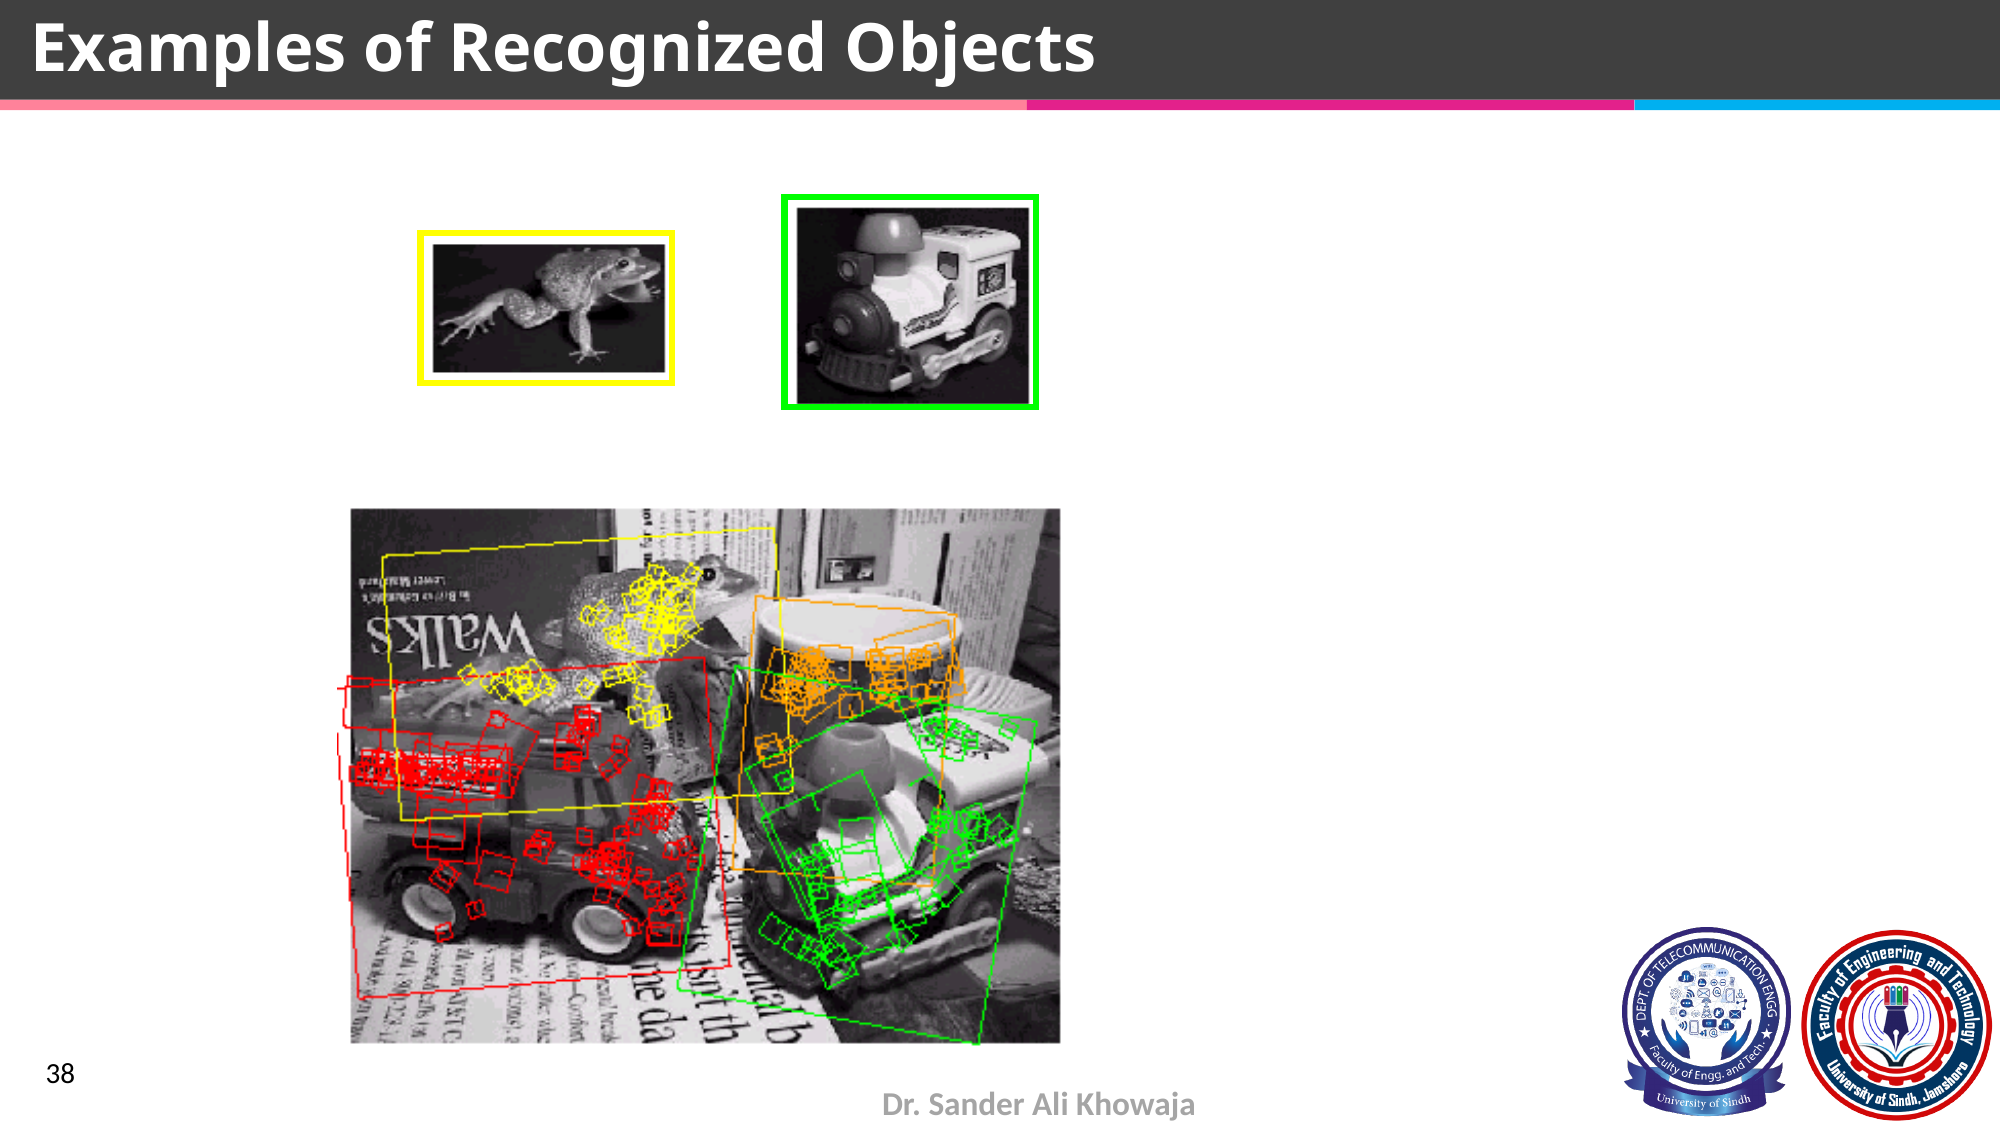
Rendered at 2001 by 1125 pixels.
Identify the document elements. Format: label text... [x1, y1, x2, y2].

slide_number 38 [30, 1047, 481, 1107]
picture [337, 499, 1075, 1054]
picture [787, 199, 1033, 404]
picture [1622, 927, 2001, 1125]
title Examples of Recognized Objects [0, 0, 2000, 100]
picture [423, 236, 670, 380]
